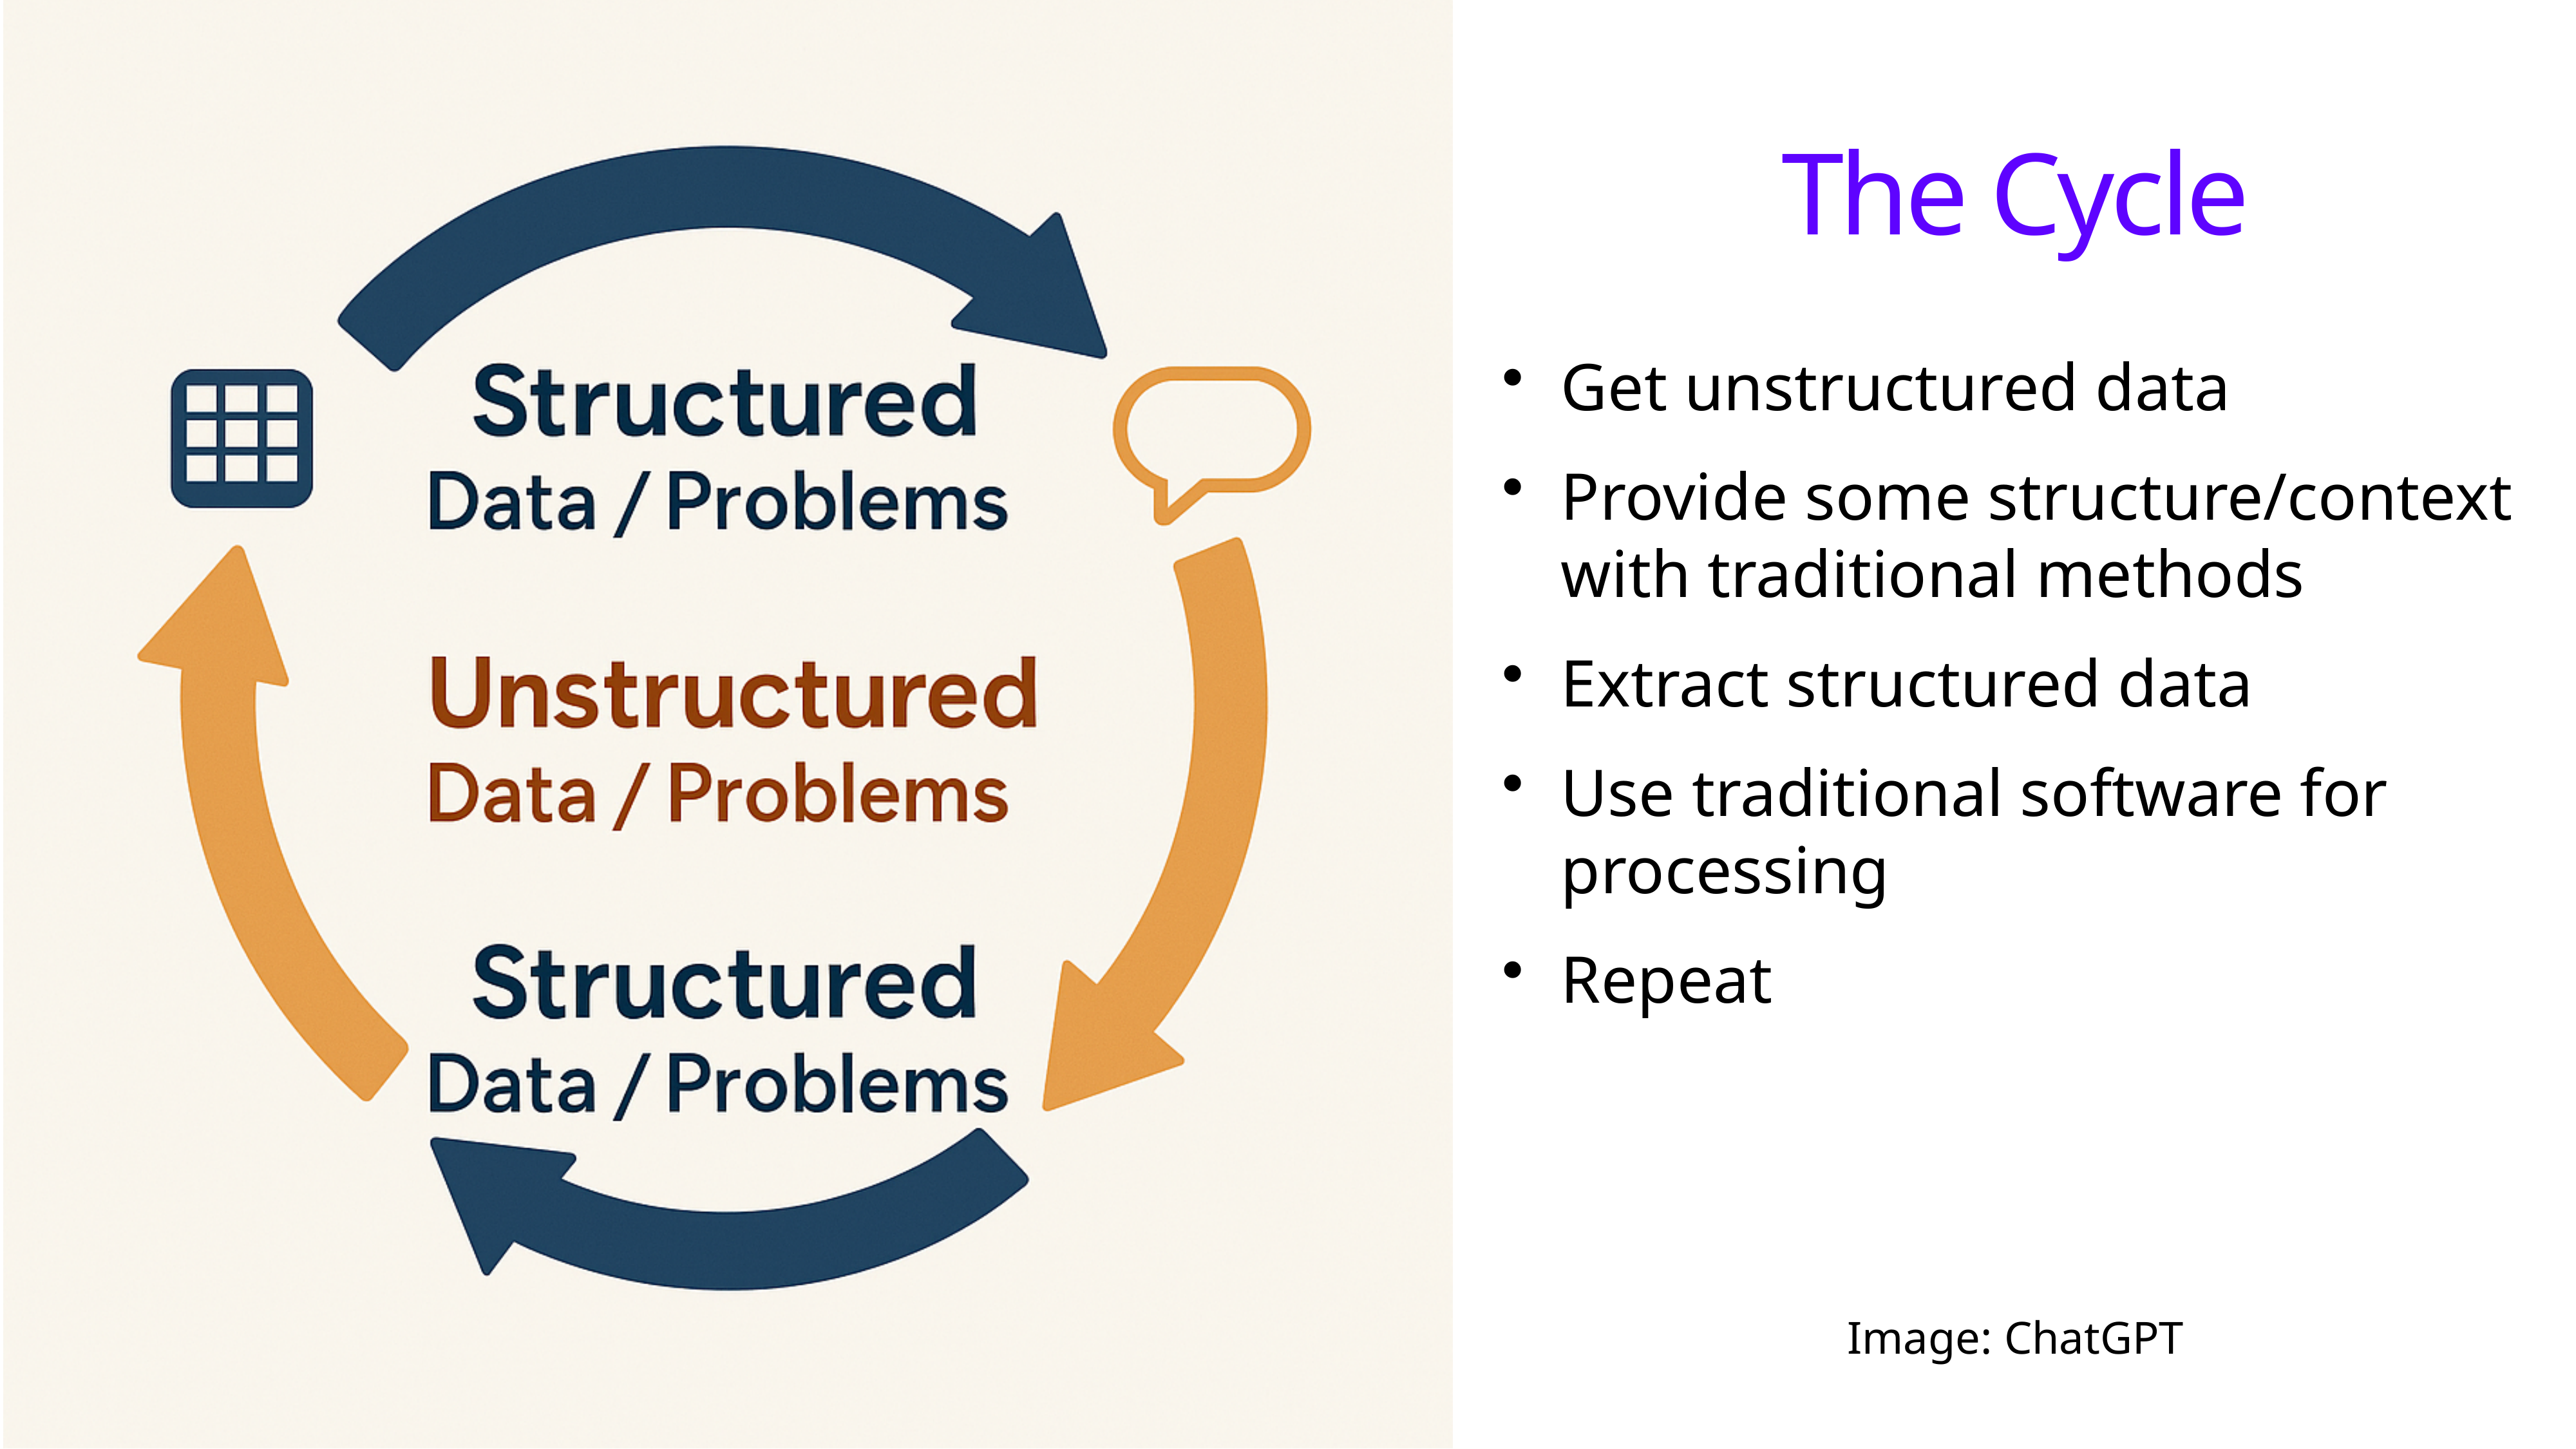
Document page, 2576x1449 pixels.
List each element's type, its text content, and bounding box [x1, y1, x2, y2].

title The Cycle [1505, 97, 2526, 262]
list Get unstructured data Provide some structure/context with traditional methods Extract structured data Use traditional software for processing Repeat [1496, 340, 2534, 1232]
list Image: ChatGPT [1505, 1303, 2526, 1412]
picture [3, 0, 1453, 1448]
